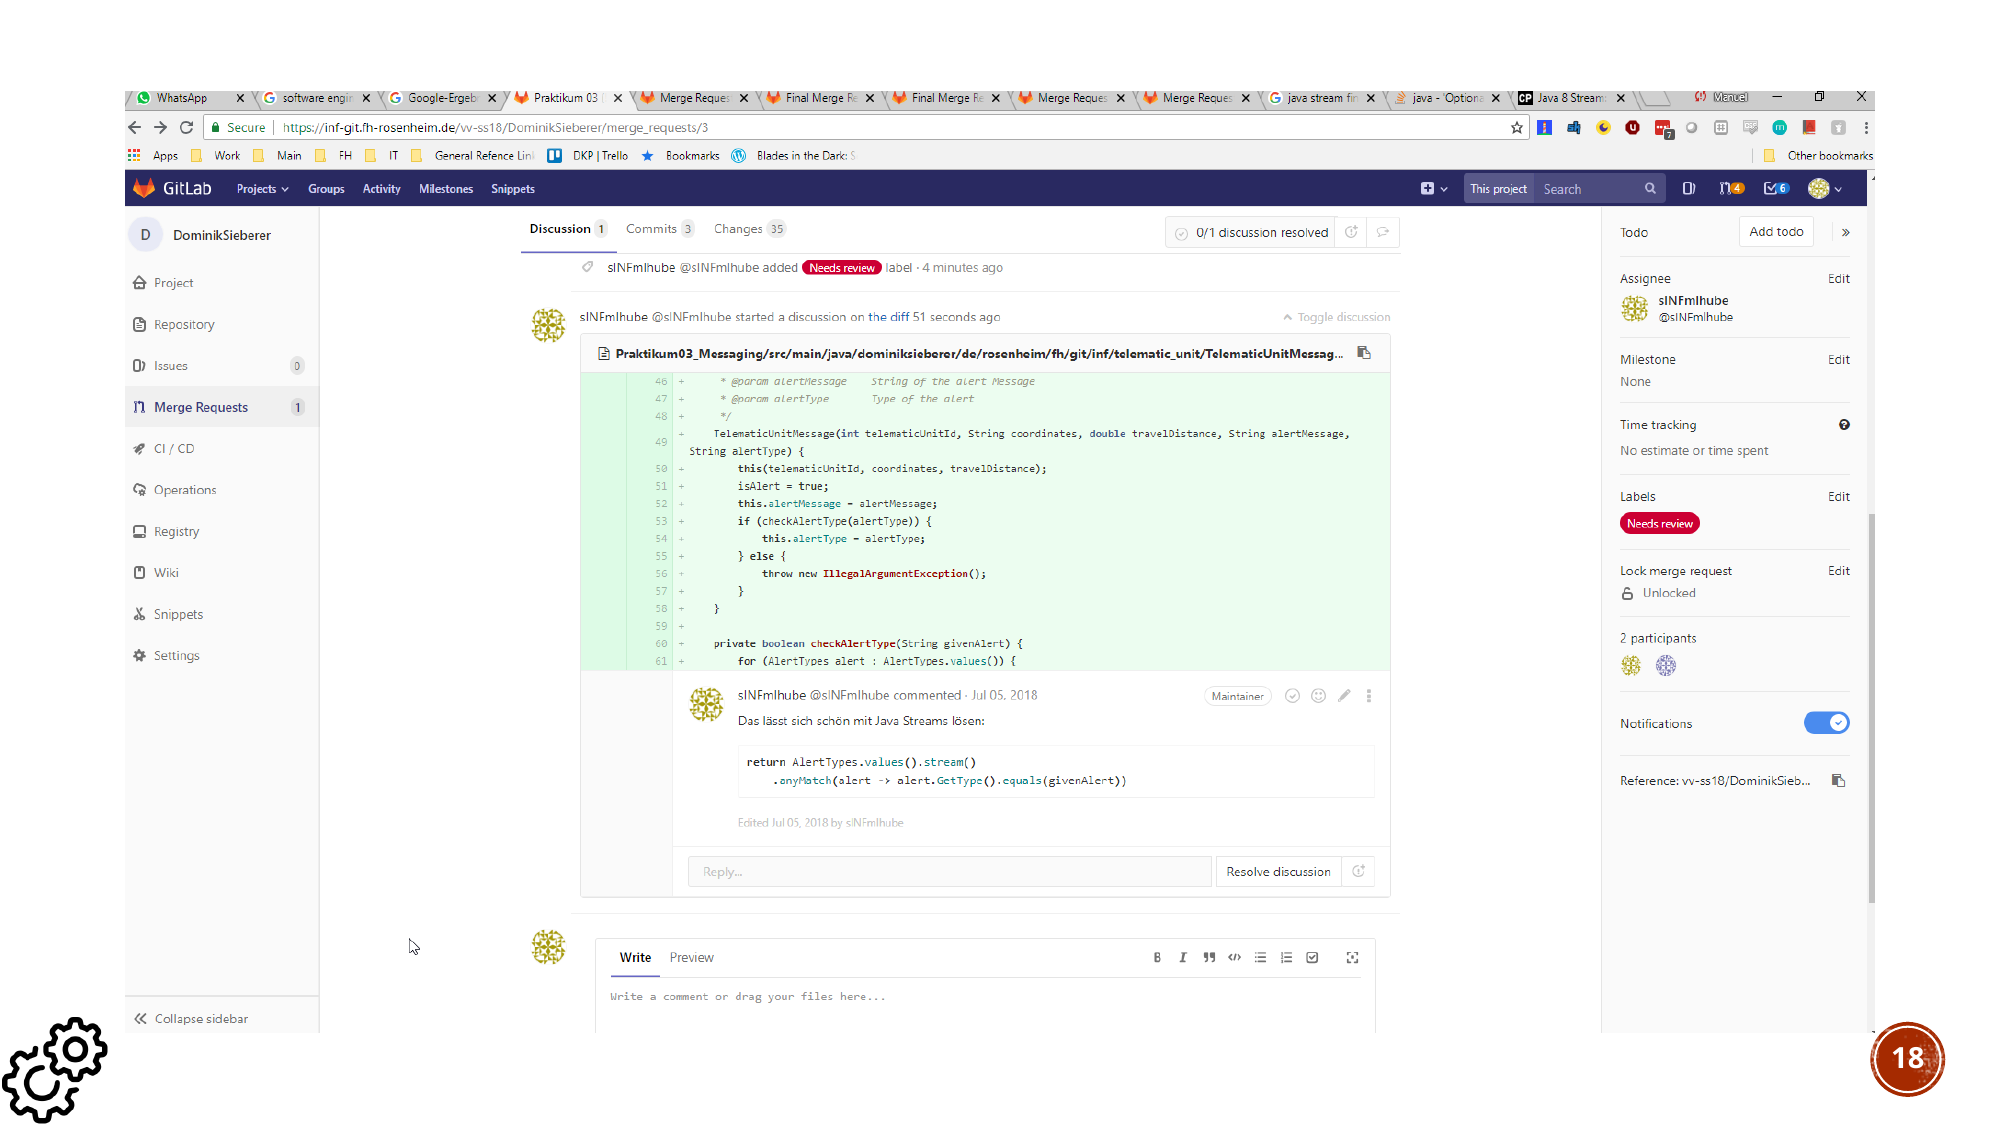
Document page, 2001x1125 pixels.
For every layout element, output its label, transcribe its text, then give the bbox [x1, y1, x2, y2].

picture [125, 91, 1875, 1033]
slide_number 18 [1855, 1028, 1961, 1089]
picture [0, 1015, 109, 1125]
